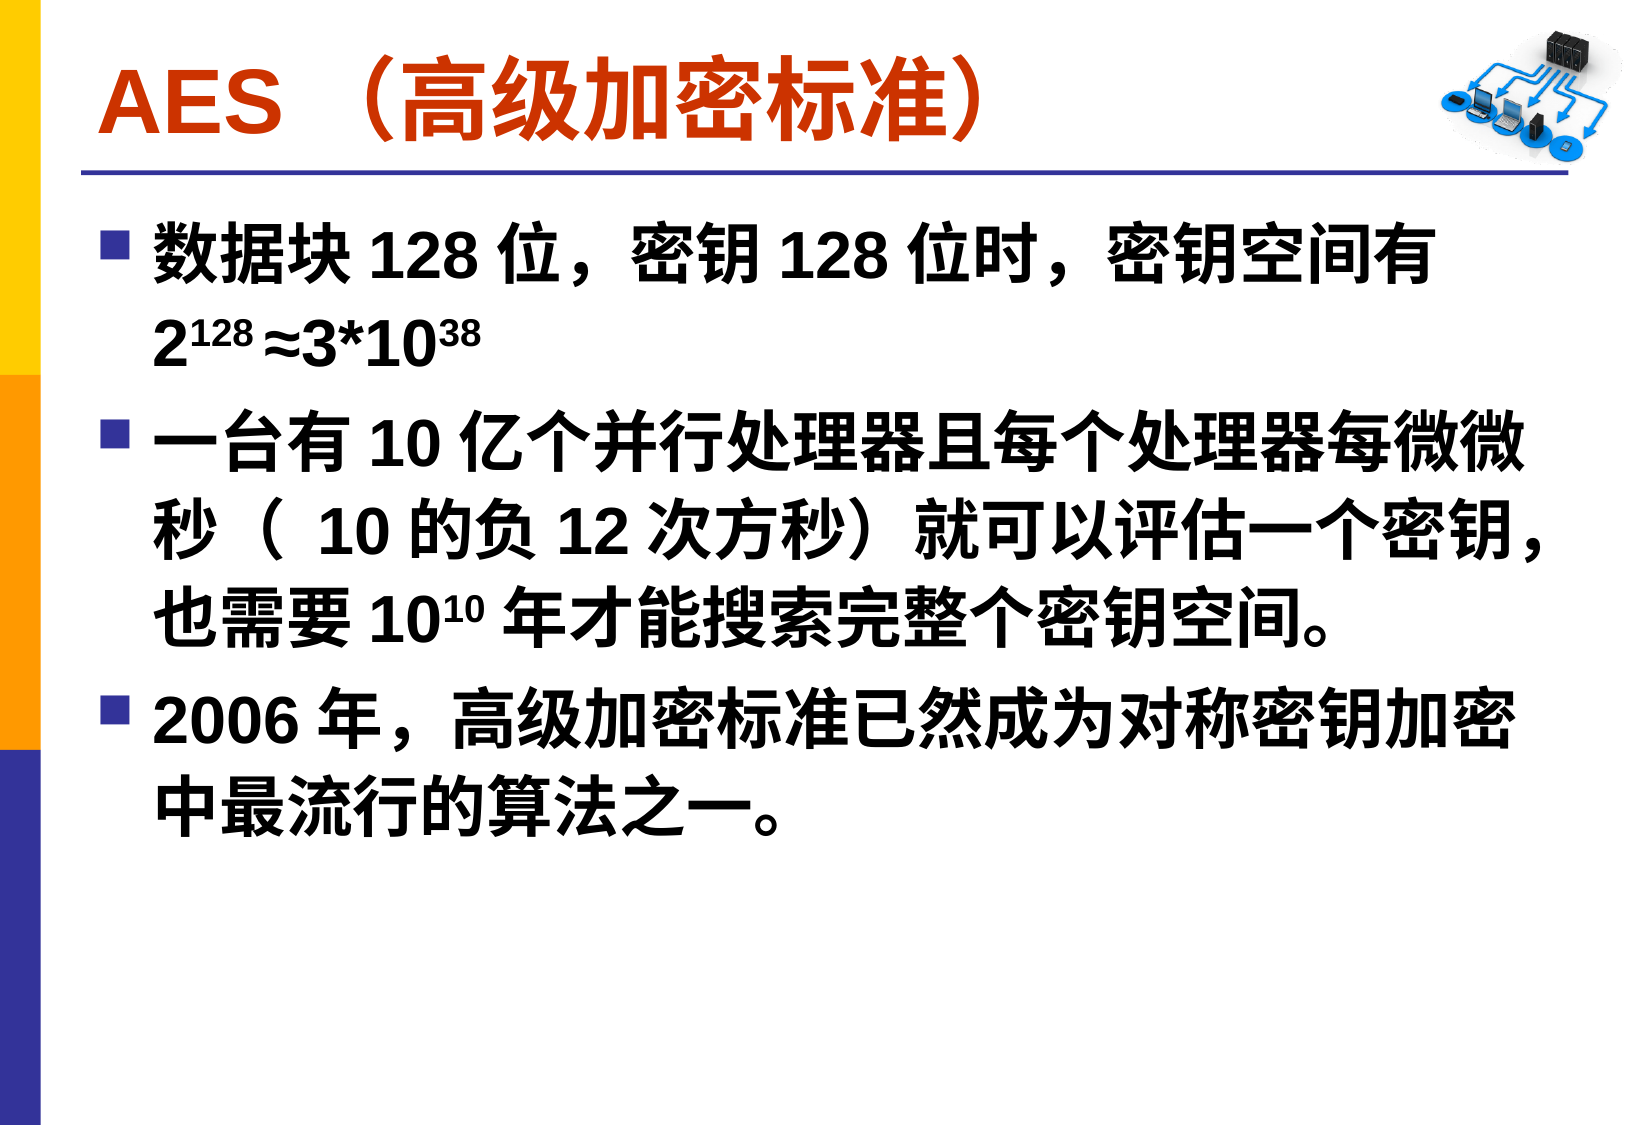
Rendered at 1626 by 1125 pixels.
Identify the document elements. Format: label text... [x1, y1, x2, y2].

picture [1438, 30, 1624, 165]
title AES（高级加密标准） [81, 30, 1569, 161]
list 数据块128位，密钥128位时，密钥空间有2128 ≈3*1038 一台有10亿个并行处理器且每个处理器每微微秒（ 10的负12次方秒）就可以评估一个密钥，也需要1010年才能搜索完整个密钥空间。 2006年，高级加密标准已然成为对称密钥加密中最流行的算法之一。 [81, 196, 1569, 1006]
